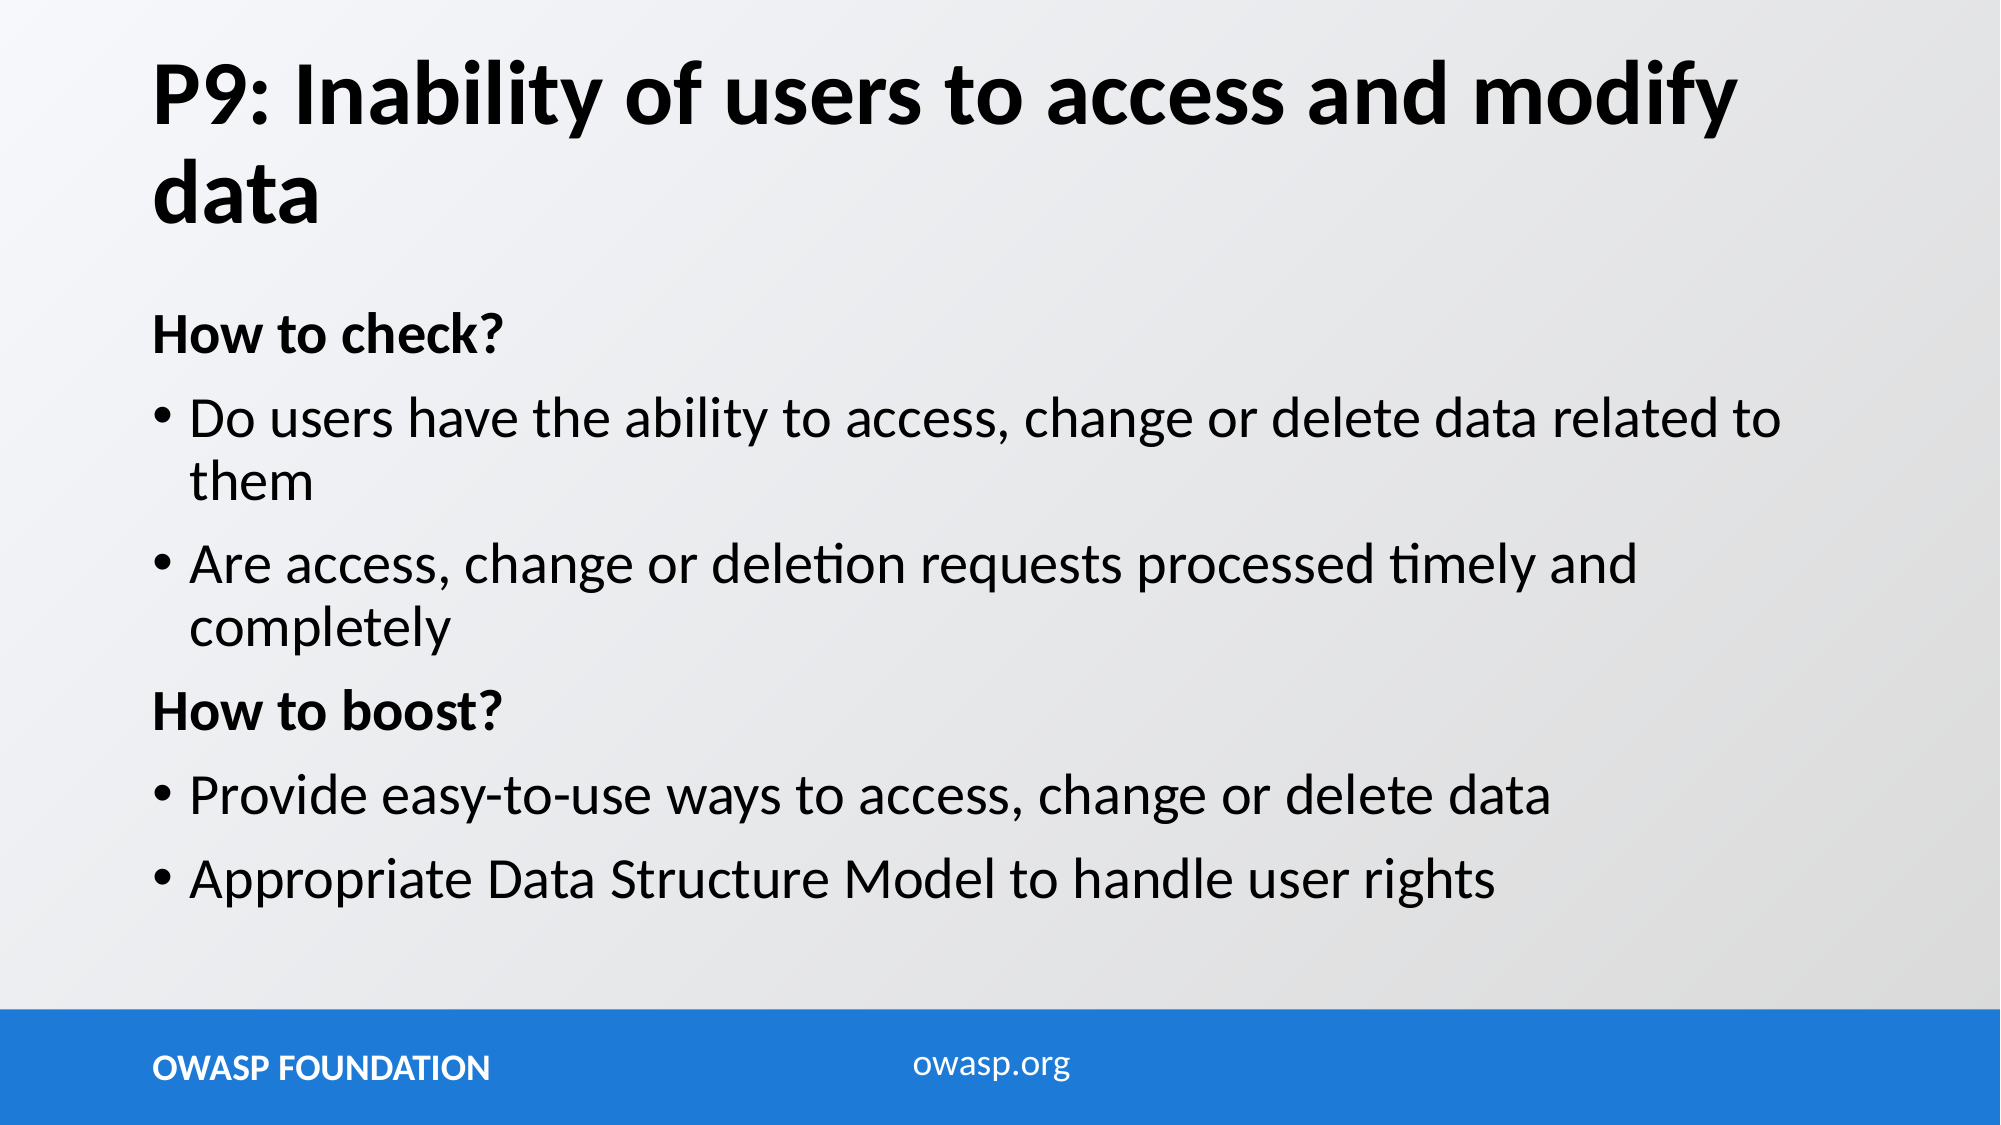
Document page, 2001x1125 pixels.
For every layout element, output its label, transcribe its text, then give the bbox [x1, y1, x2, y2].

list How to check? Do users have the ability to access, change or delete data related to them Are access, change or deletion requests processed timely and completely How to boost? Provide easy-to-use ways to access, change or delete data Appropriate Data Structure Model to handle user rights [137, 295, 1863, 1010]
title P9: Inability of users to access and modify data [137, 35, 1863, 253]
